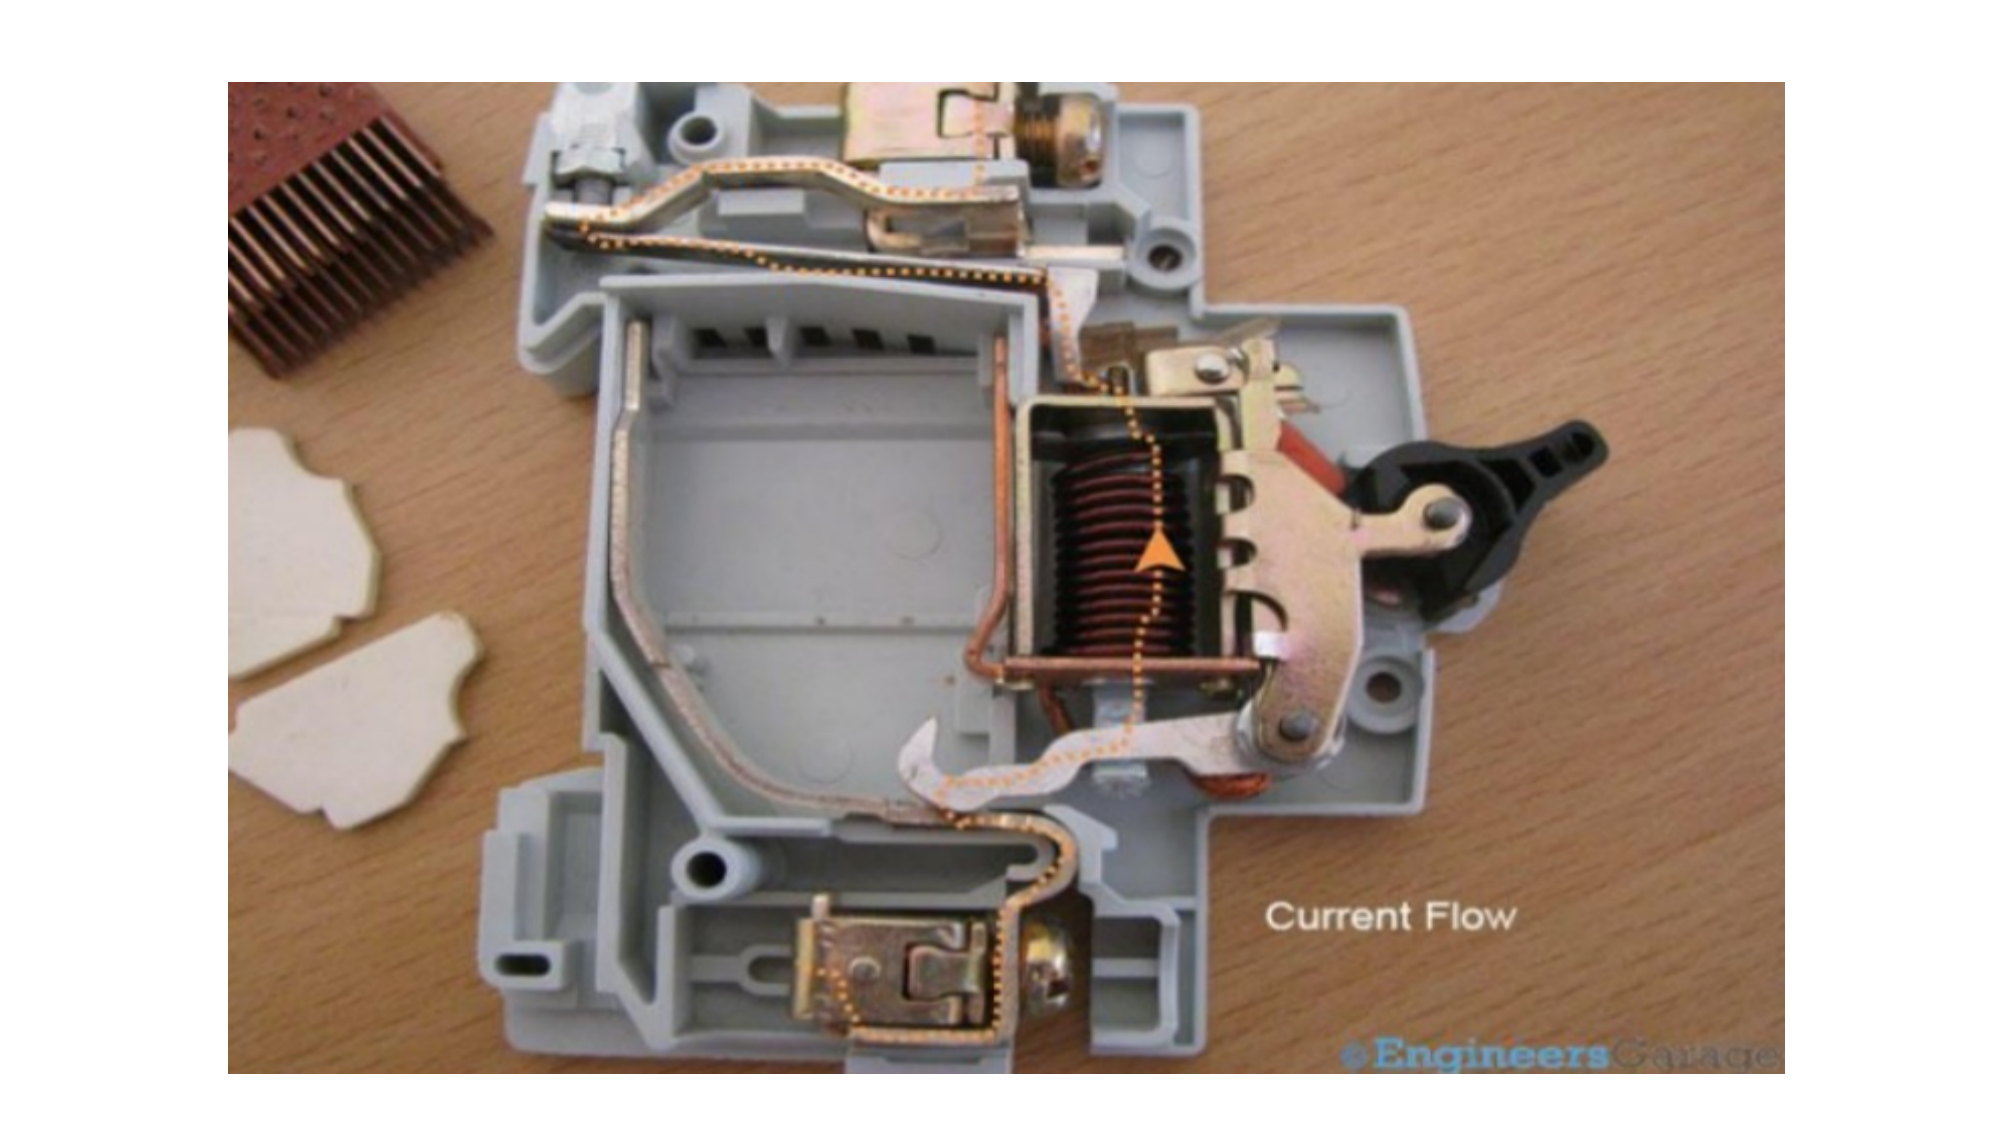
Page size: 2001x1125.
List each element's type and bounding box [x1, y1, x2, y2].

list [228, 82, 1785, 1074]
